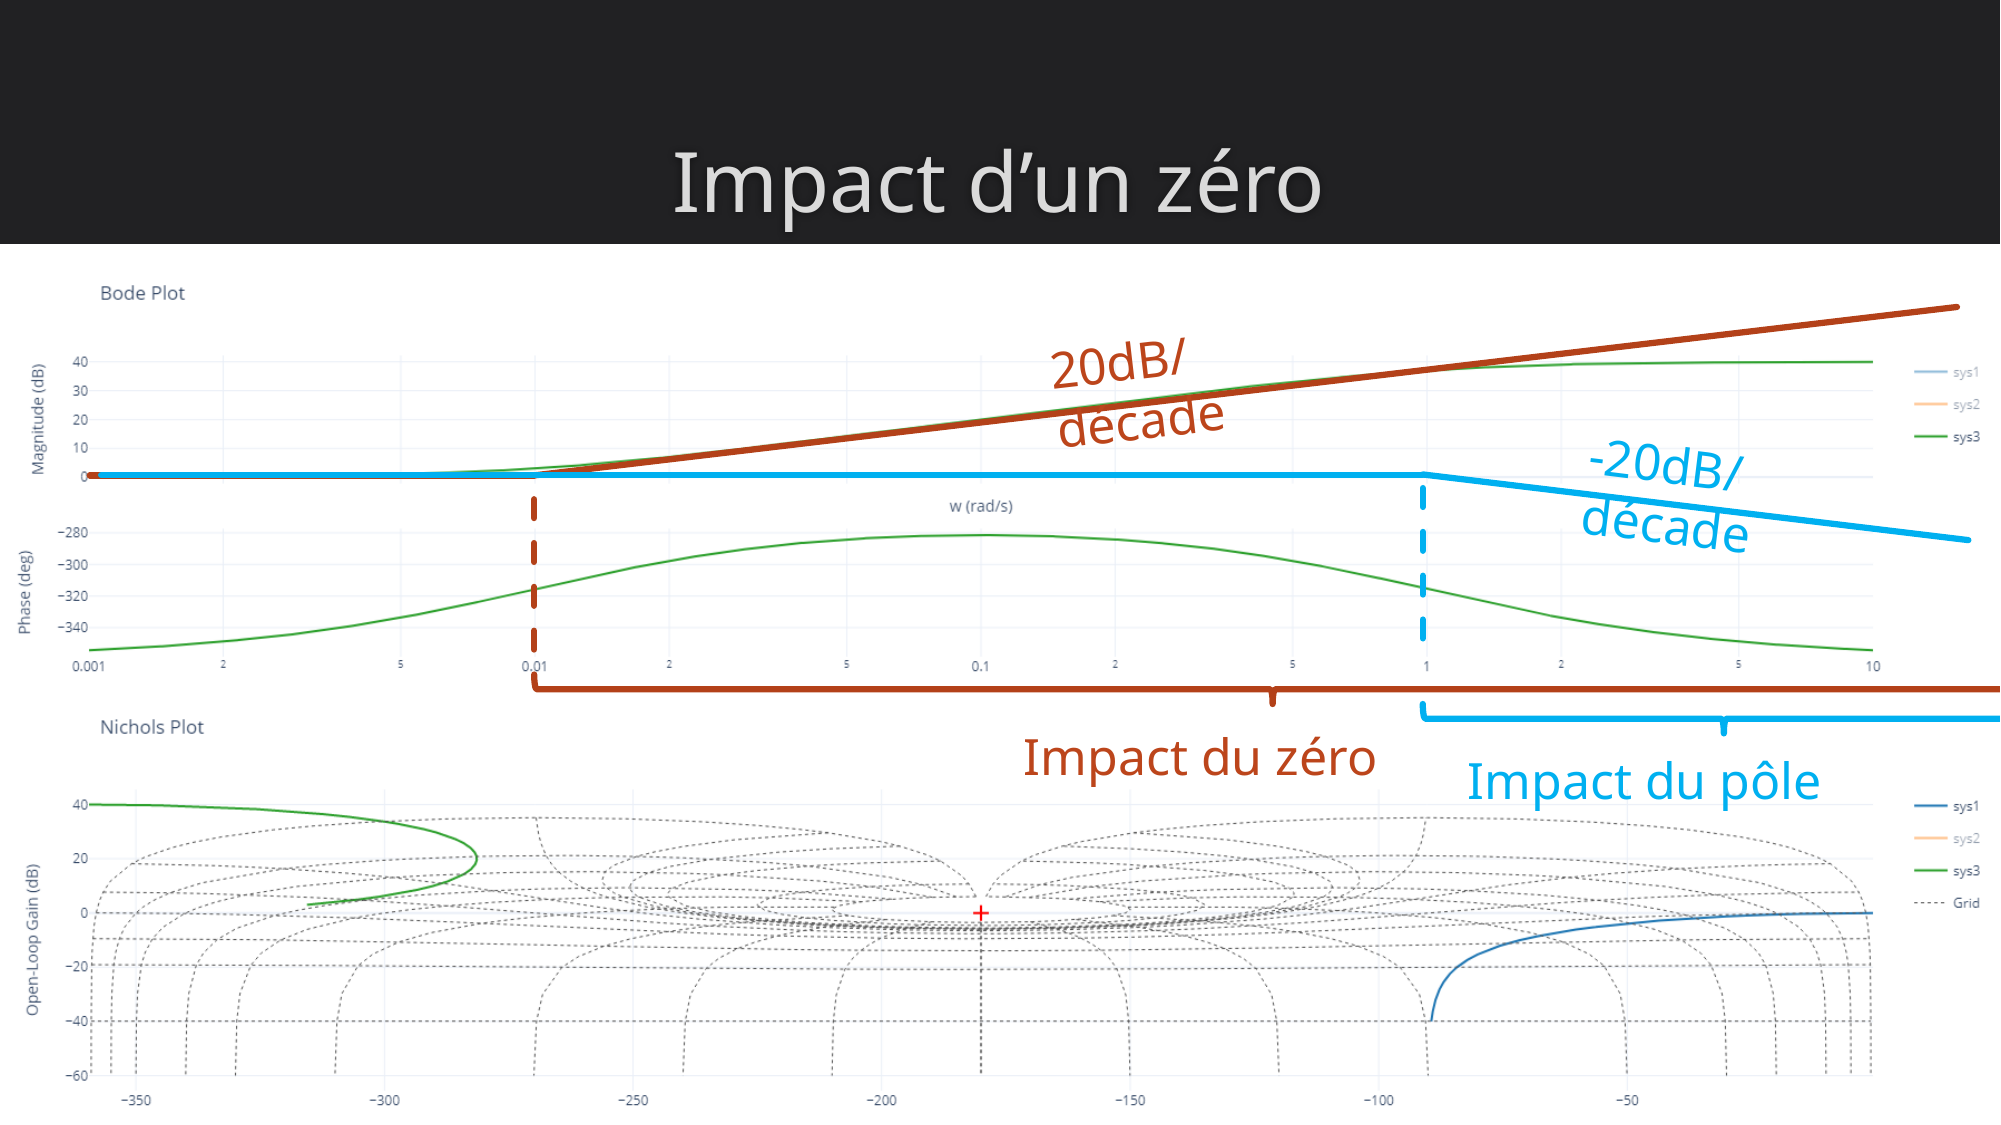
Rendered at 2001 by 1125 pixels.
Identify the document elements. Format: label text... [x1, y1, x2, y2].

title Impact d’un zéro [149, 99, 1849, 240]
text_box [89, 306, 1958, 476]
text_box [1428, 474, 1969, 541]
picture [0, 243, 2000, 1125]
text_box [100, 474, 1416, 541]
